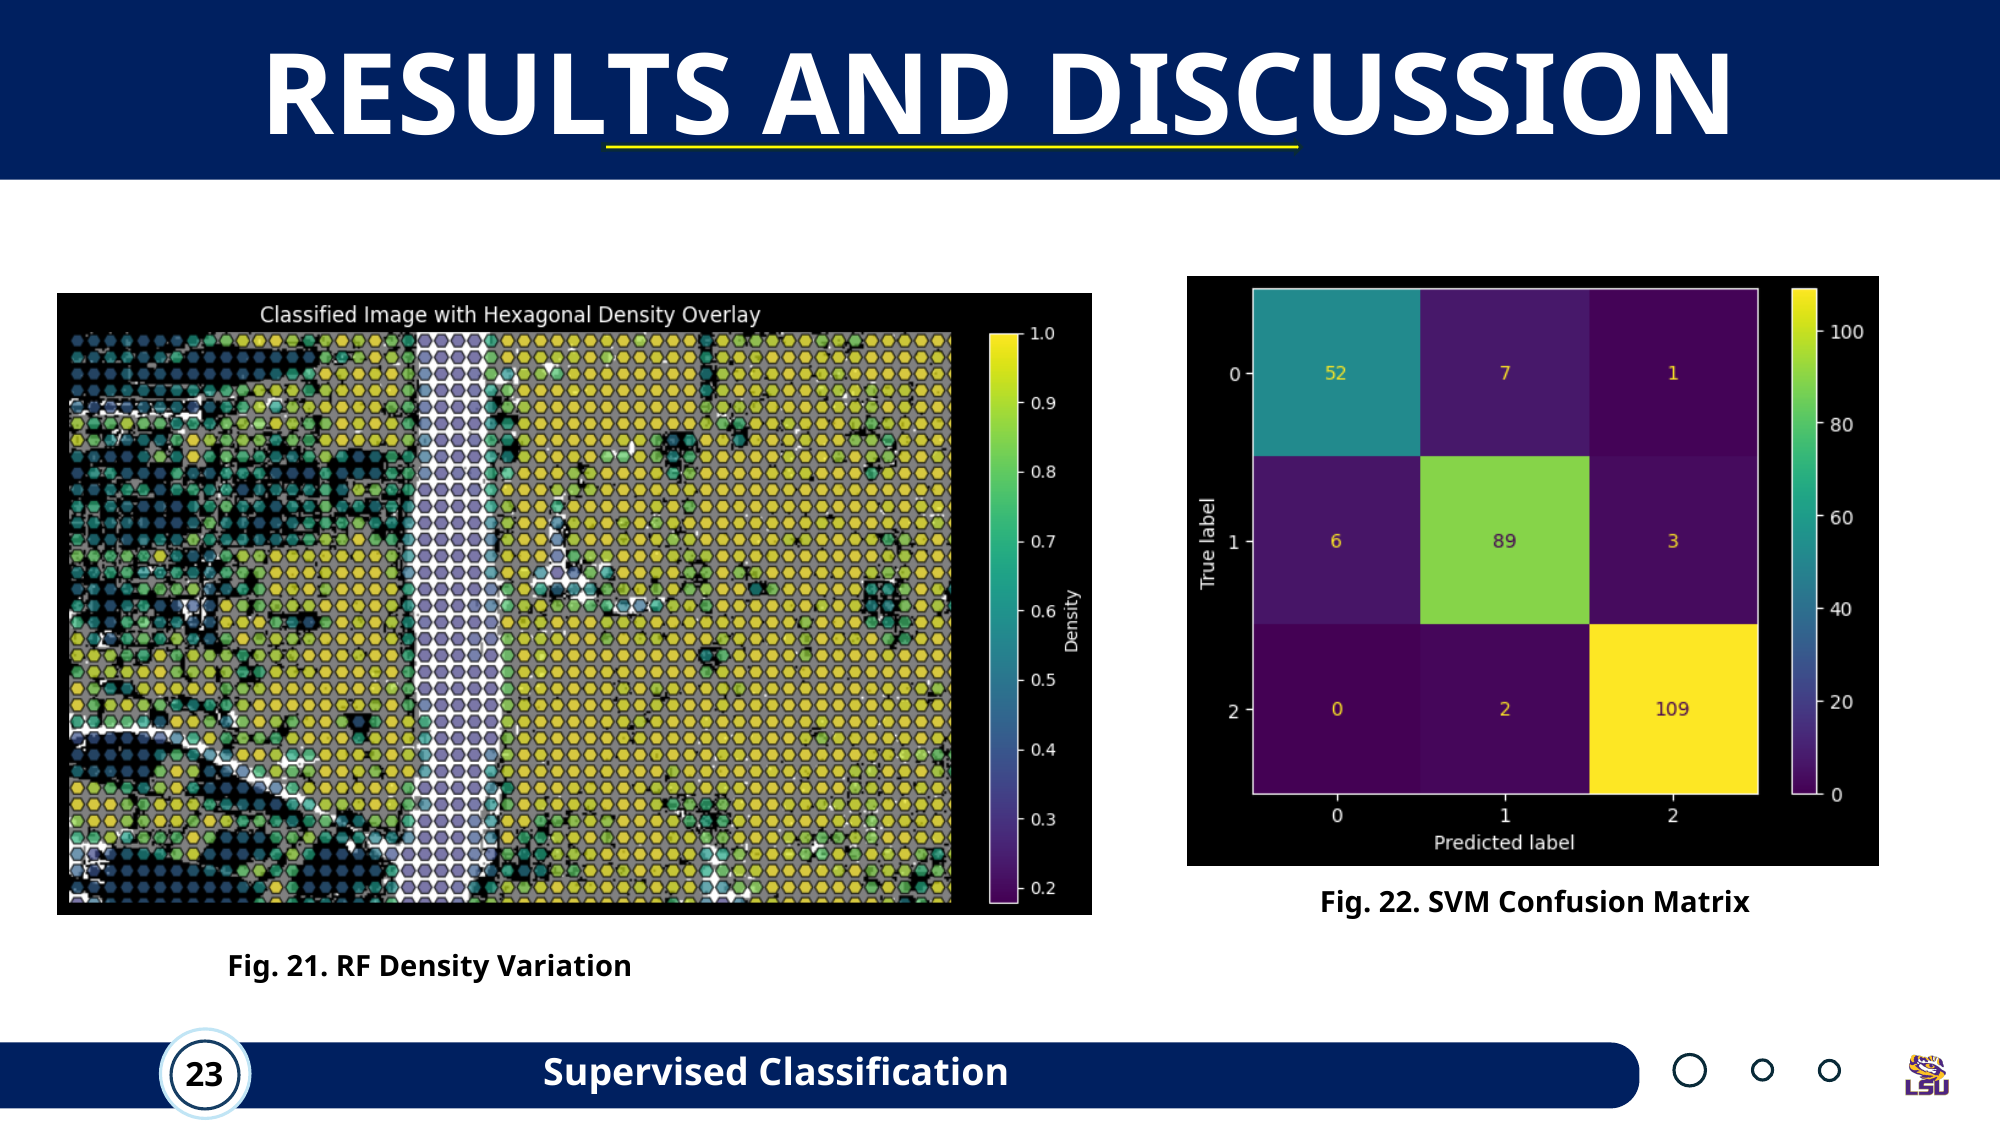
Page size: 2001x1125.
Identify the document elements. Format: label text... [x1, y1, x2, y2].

text_box [1750, 1058, 1775, 1082]
text_box Fig. 21. RF Density Variation [212, 939, 648, 990]
text_box Supervised Classification [528, 1040, 1025, 1101]
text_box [159, 1028, 251, 1119]
text_box [1817, 1058, 1842, 1083]
picture [1186, 276, 1879, 866]
text_box Fig. 22. SVM Confusion Matrix [1305, 876, 1766, 926]
text_box [251, 1040, 1642, 1111]
text_box [1672, 1052, 1708, 1088]
picture [56, 293, 1092, 916]
text_box [0, 1040, 159, 1111]
text_box [601, 137, 1304, 157]
subtitle [76, 232, 1942, 969]
text_box RESULTS AND DISCUSSION [0, 0, 2000, 181]
picture [1904, 1053, 1951, 1097]
